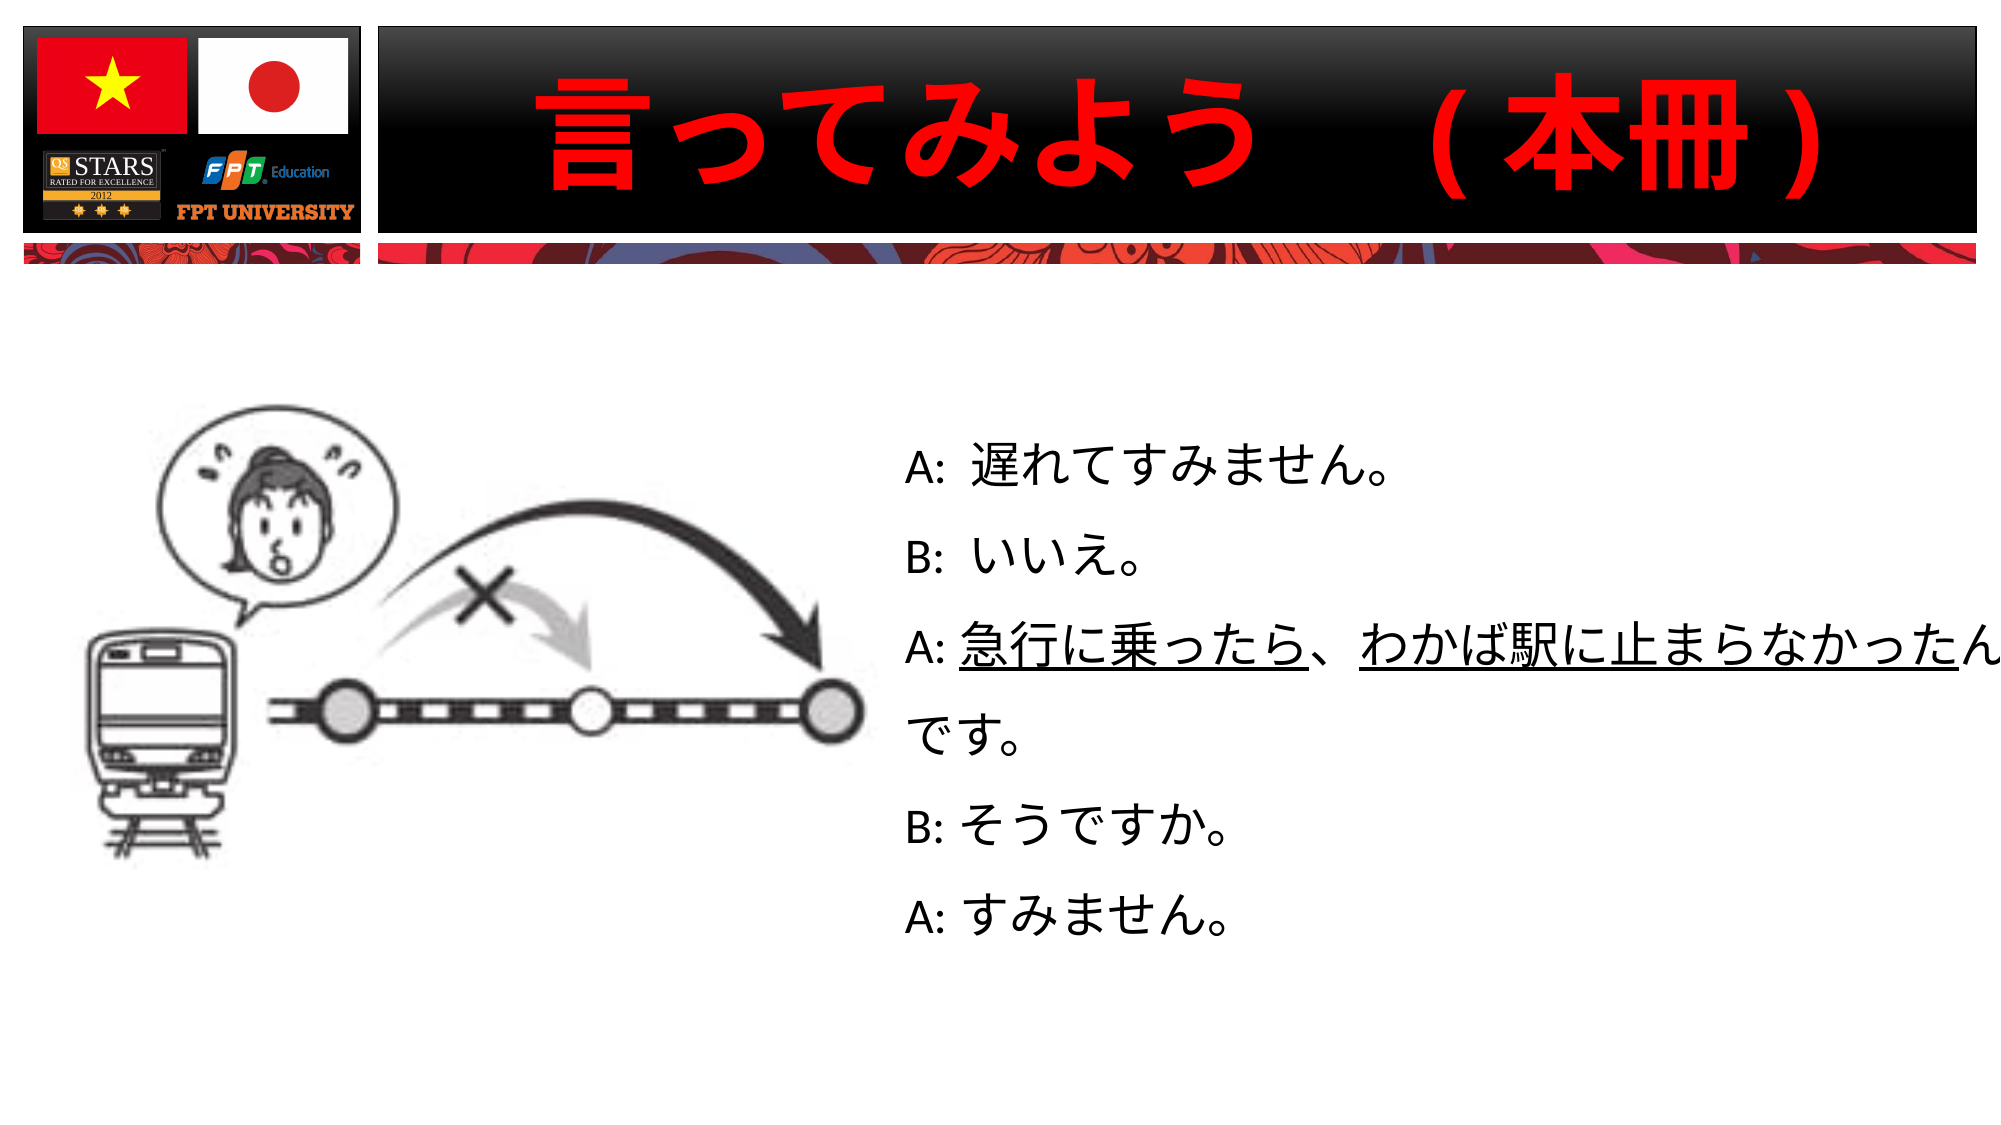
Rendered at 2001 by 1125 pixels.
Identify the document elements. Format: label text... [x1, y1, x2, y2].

picture [378, 243, 1977, 264]
picture [198, 38, 349, 134]
picture [36, 136, 361, 233]
picture [23, 243, 361, 264]
text_box A: 遅れてすみません。 B: いいえ。 A:急行に乗ったら、わかば駅に止まらなかったんです。 B:そうですか。 A:すみません。 [890, 396, 2000, 996]
picture [21, 380, 891, 899]
picture [37, 38, 187, 134]
text_box [23, 26, 361, 233]
text_box 言ってみよう (本冊) [378, 26, 1977, 233]
